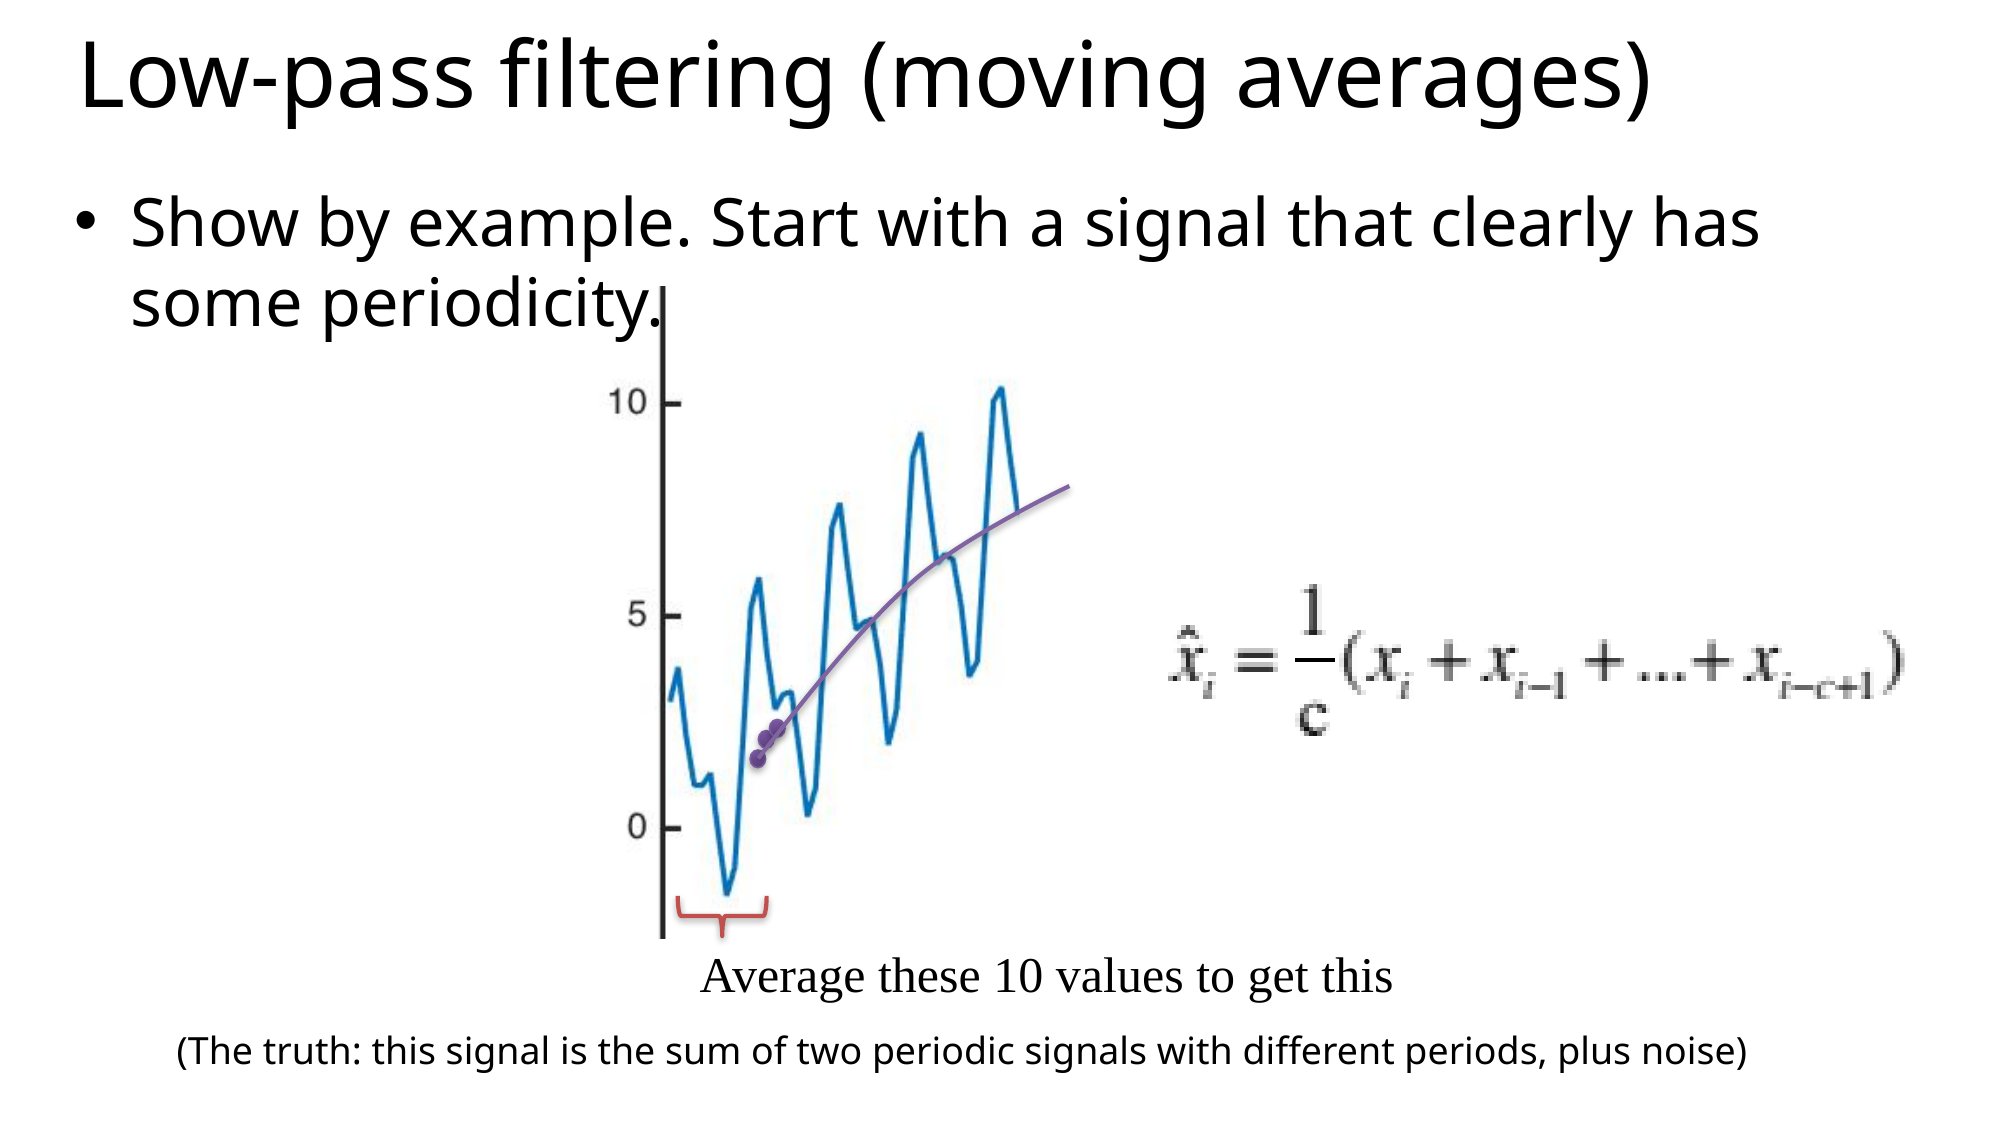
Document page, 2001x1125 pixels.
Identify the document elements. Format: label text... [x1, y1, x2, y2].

title Low-pass filtering (moving averages) [62, 29, 1953, 205]
text_box Average these 10 values to get this [684, 934, 1410, 1010]
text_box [1160, 566, 1905, 746]
picture [541, 285, 1020, 939]
text_box (The truth: this signal is the sum of two periodic signals with different periods, plus noise) [161, 1019, 1784, 1080]
text_box [1024, 484, 1071, 526]
list Show by example. Start with a signal that clearly has some periodicity. [59, 172, 1951, 1040]
